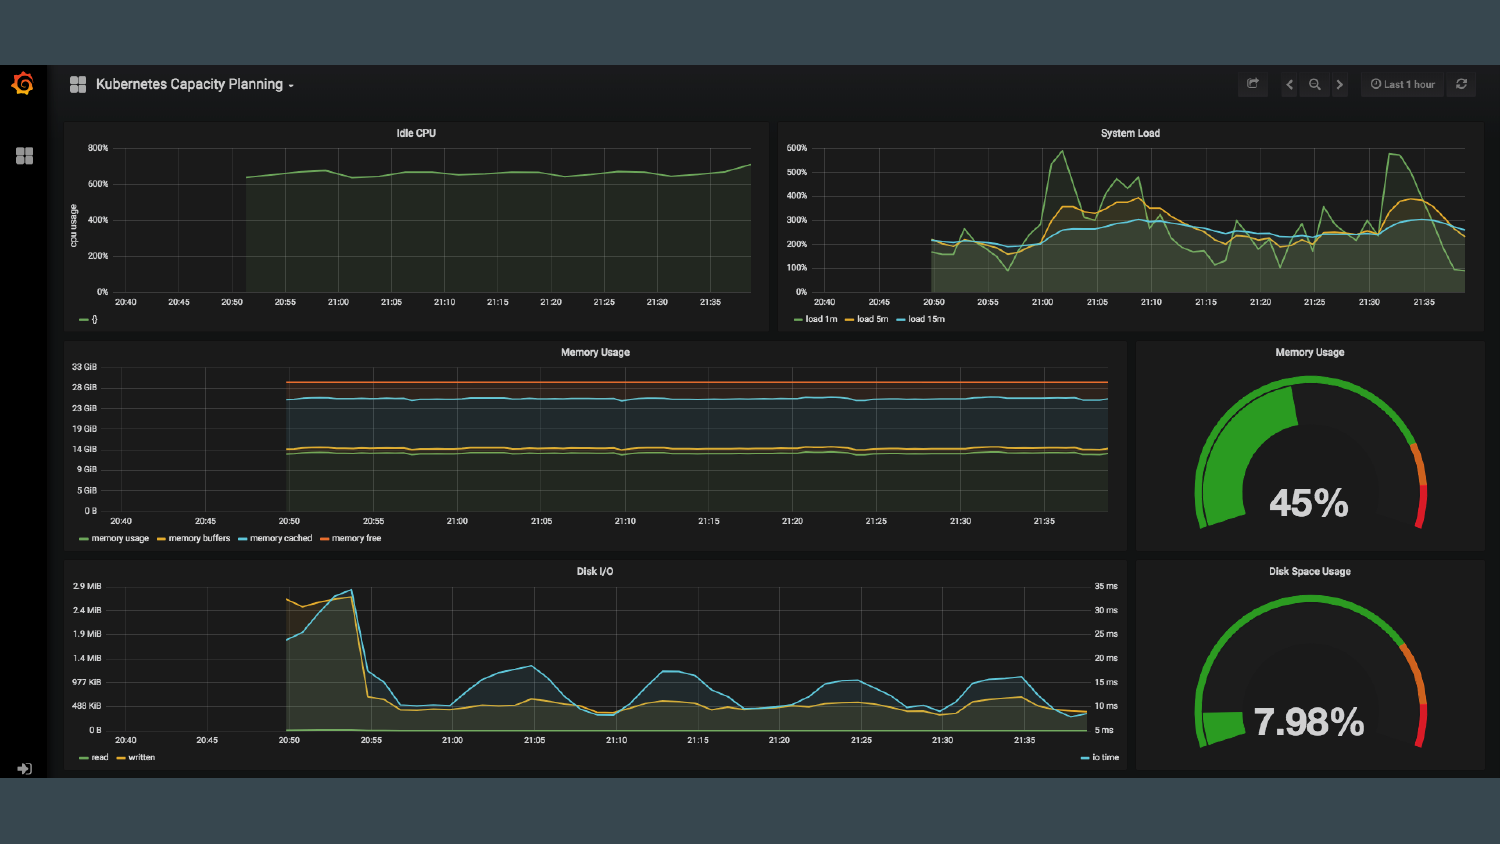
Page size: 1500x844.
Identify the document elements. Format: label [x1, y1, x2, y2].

picture [0, 65, 1500, 779]
